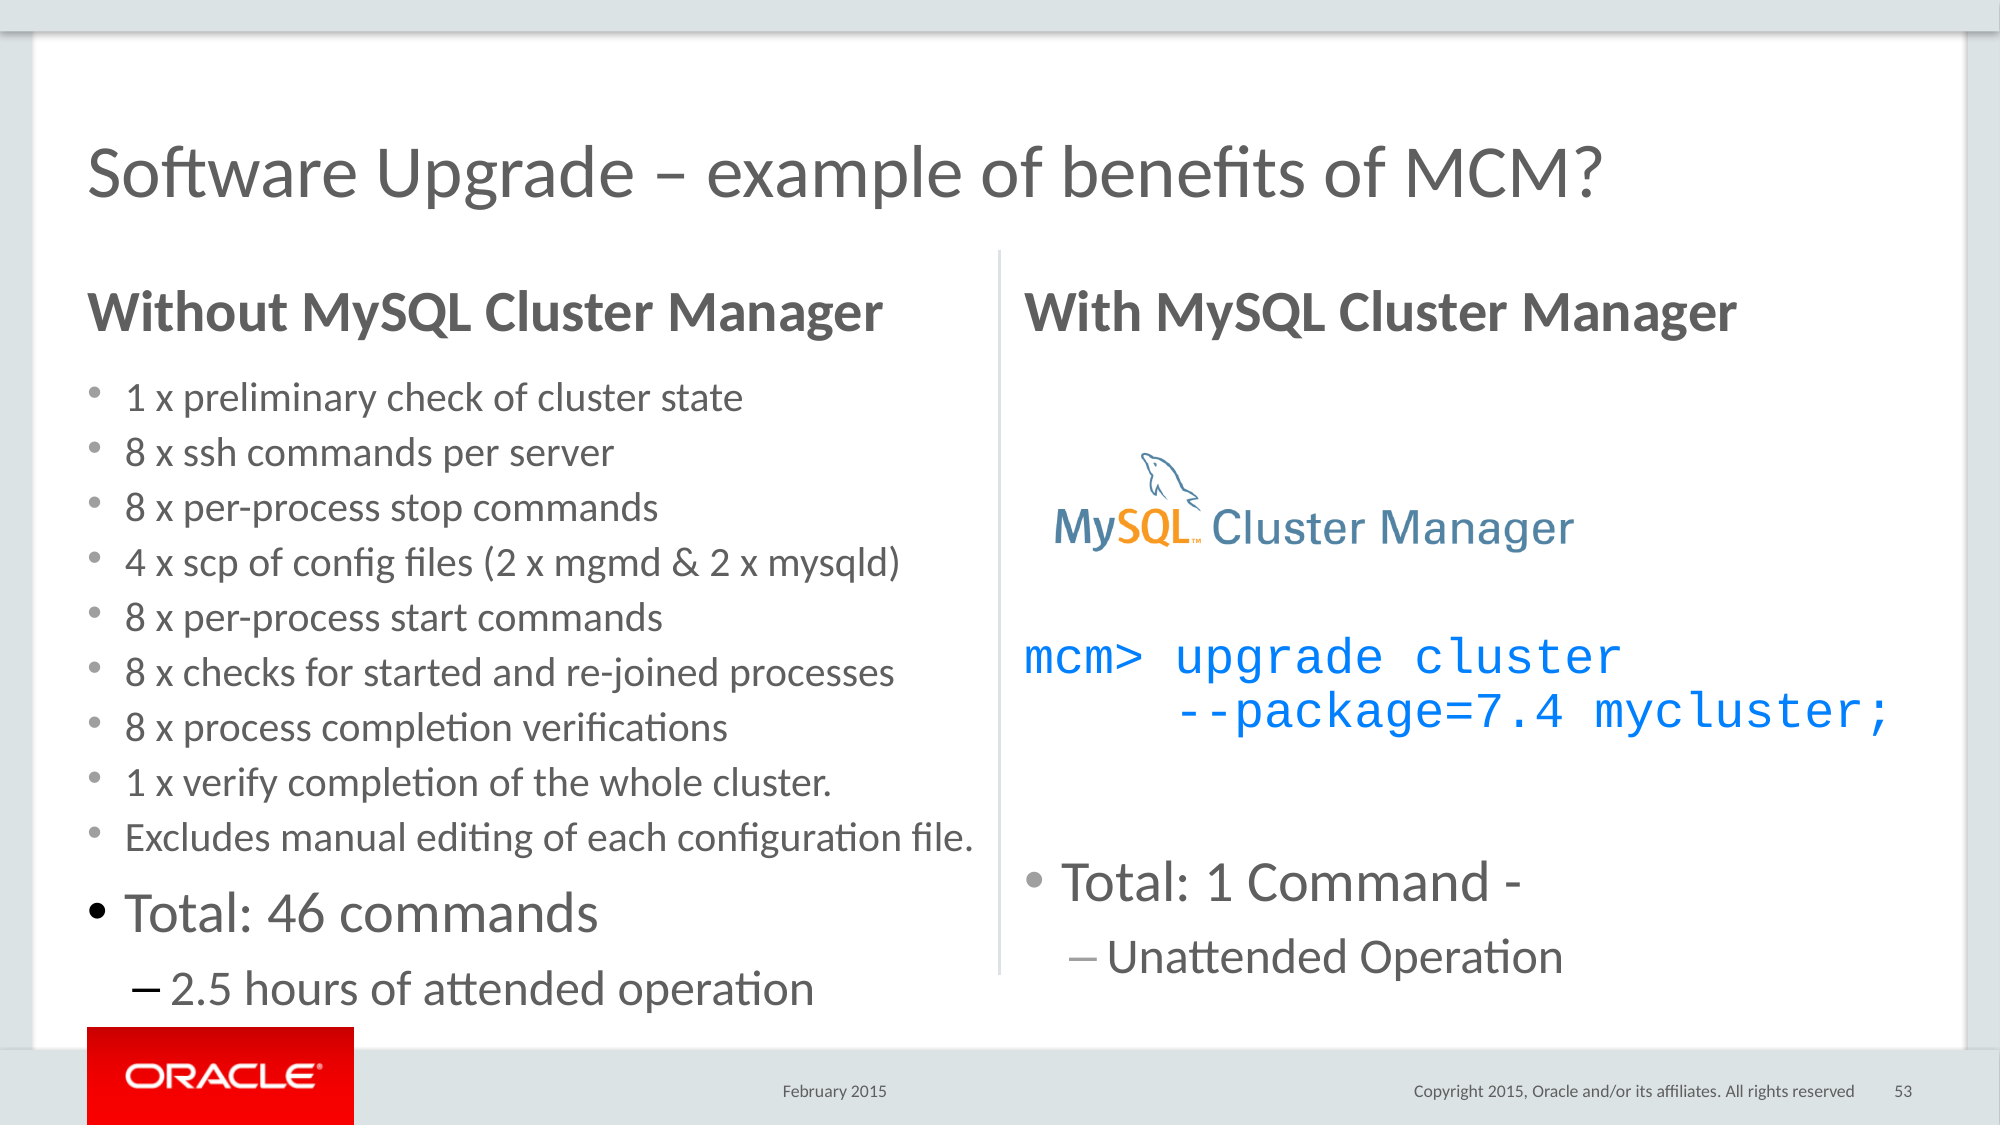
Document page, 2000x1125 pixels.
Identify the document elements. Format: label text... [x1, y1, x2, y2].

picture [1021, 418, 1615, 576]
list 1 x preliminary check of cluster state 8 x ssh commands per server 8 x per-process stop commands 4 x scp of config files (2 x mgmd & 2 x mysqld) 8 x per-process start commands 8 x checks for started and re-joined processes 8 x process completion verifications 1 x verify completion of the whole cluster. Excludes manual editing of each configuration file. Total: 46 commands 2.5 hours of attended operation [87, 387, 976, 1026]
slide_number 53 [1849, 1075, 1913, 1106]
list With MySQL Cluster Manager [1024, 249, 1913, 375]
list mcm> upgrade cluster --package=7.4 mycluster; Total: 1 Command - Unattended Operation [1024, 387, 1913, 1029]
title Software Upgrade – example of benefits of MCM? [87, 66, 1913, 213]
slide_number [686, 1075, 888, 1106]
list Without MySQL Cluster Manager [87, 249, 976, 375]
footer Copyright 2015, Oracle and/or its affiliates. All rights reserved [1414, 1075, 1849, 1106]
picture [87, 1027, 354, 1125]
